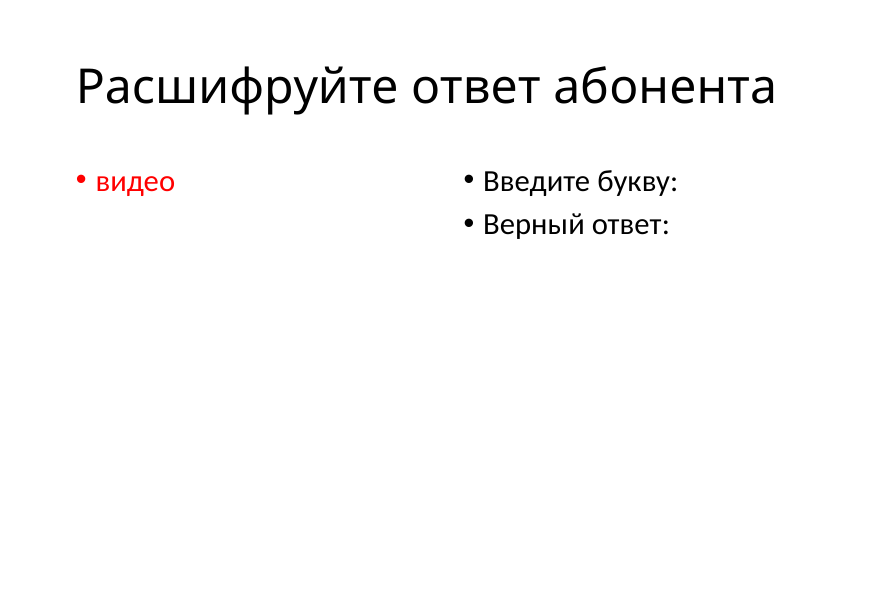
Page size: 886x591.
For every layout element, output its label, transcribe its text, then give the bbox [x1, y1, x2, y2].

list видео [60, 157, 438, 532]
list Введите букву: Верный ответ: [448, 157, 826, 532]
title Расшифруйте ответ абонента [60, 31, 825, 146]
